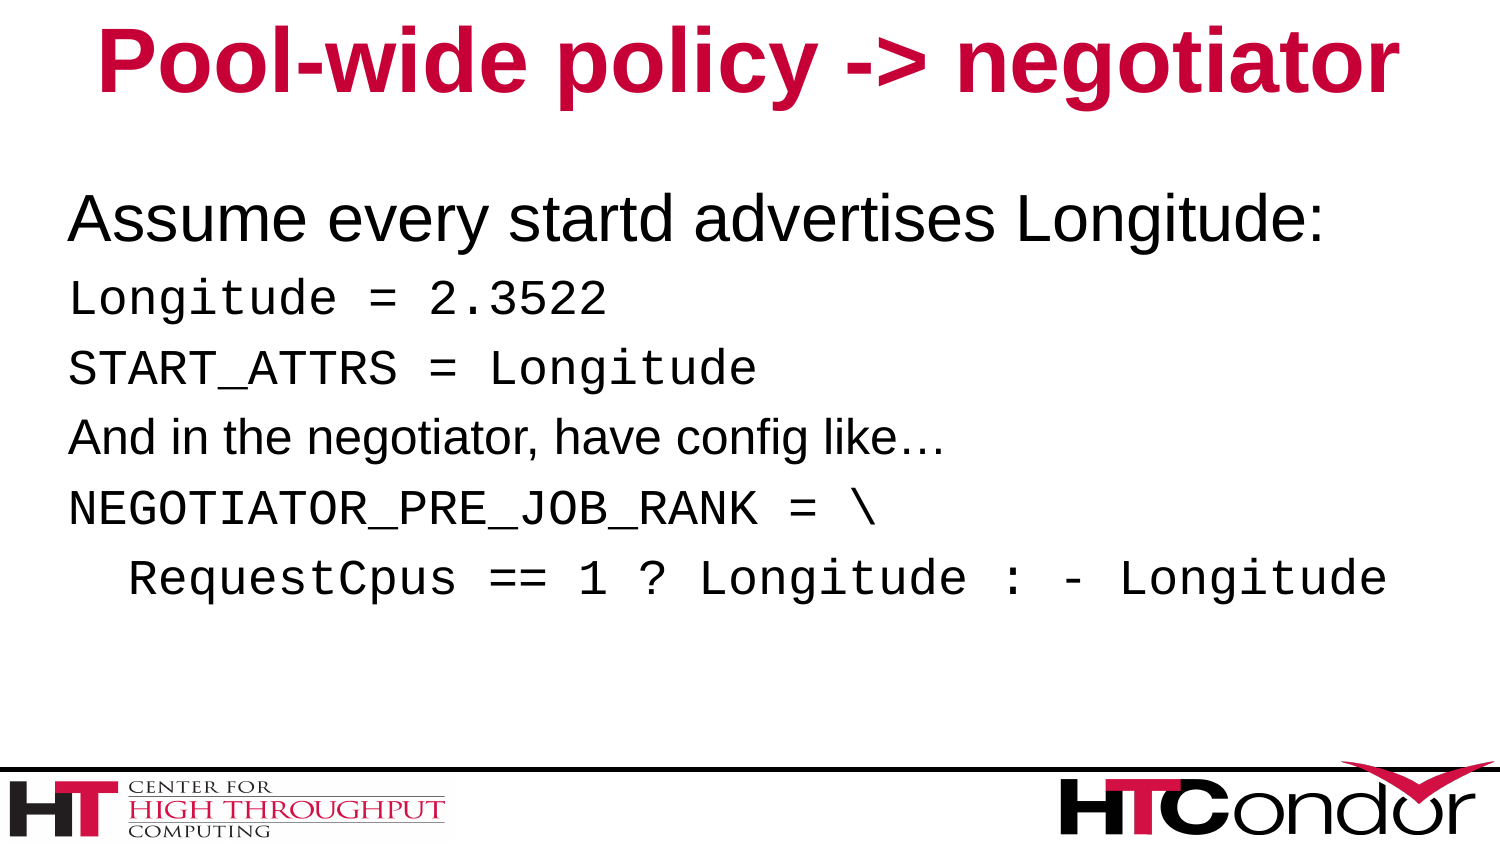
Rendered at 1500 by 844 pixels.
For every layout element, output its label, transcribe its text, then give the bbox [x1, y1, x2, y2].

title Pool-wide policy -> negotiator [0, 0, 1500, 113]
picture [0, 772, 454, 844]
list Assume every startd advertises Longitude: Longitude = 2.3522 START_ATTRS = Longitude And in the negotiator, have config like… NEGOTIATOR_PRE_JOB_RANK = \ RequestCpus == 1 ? Longitude : - Longitude [52, 166, 1431, 687]
picture [1055, 760, 1500, 840]
